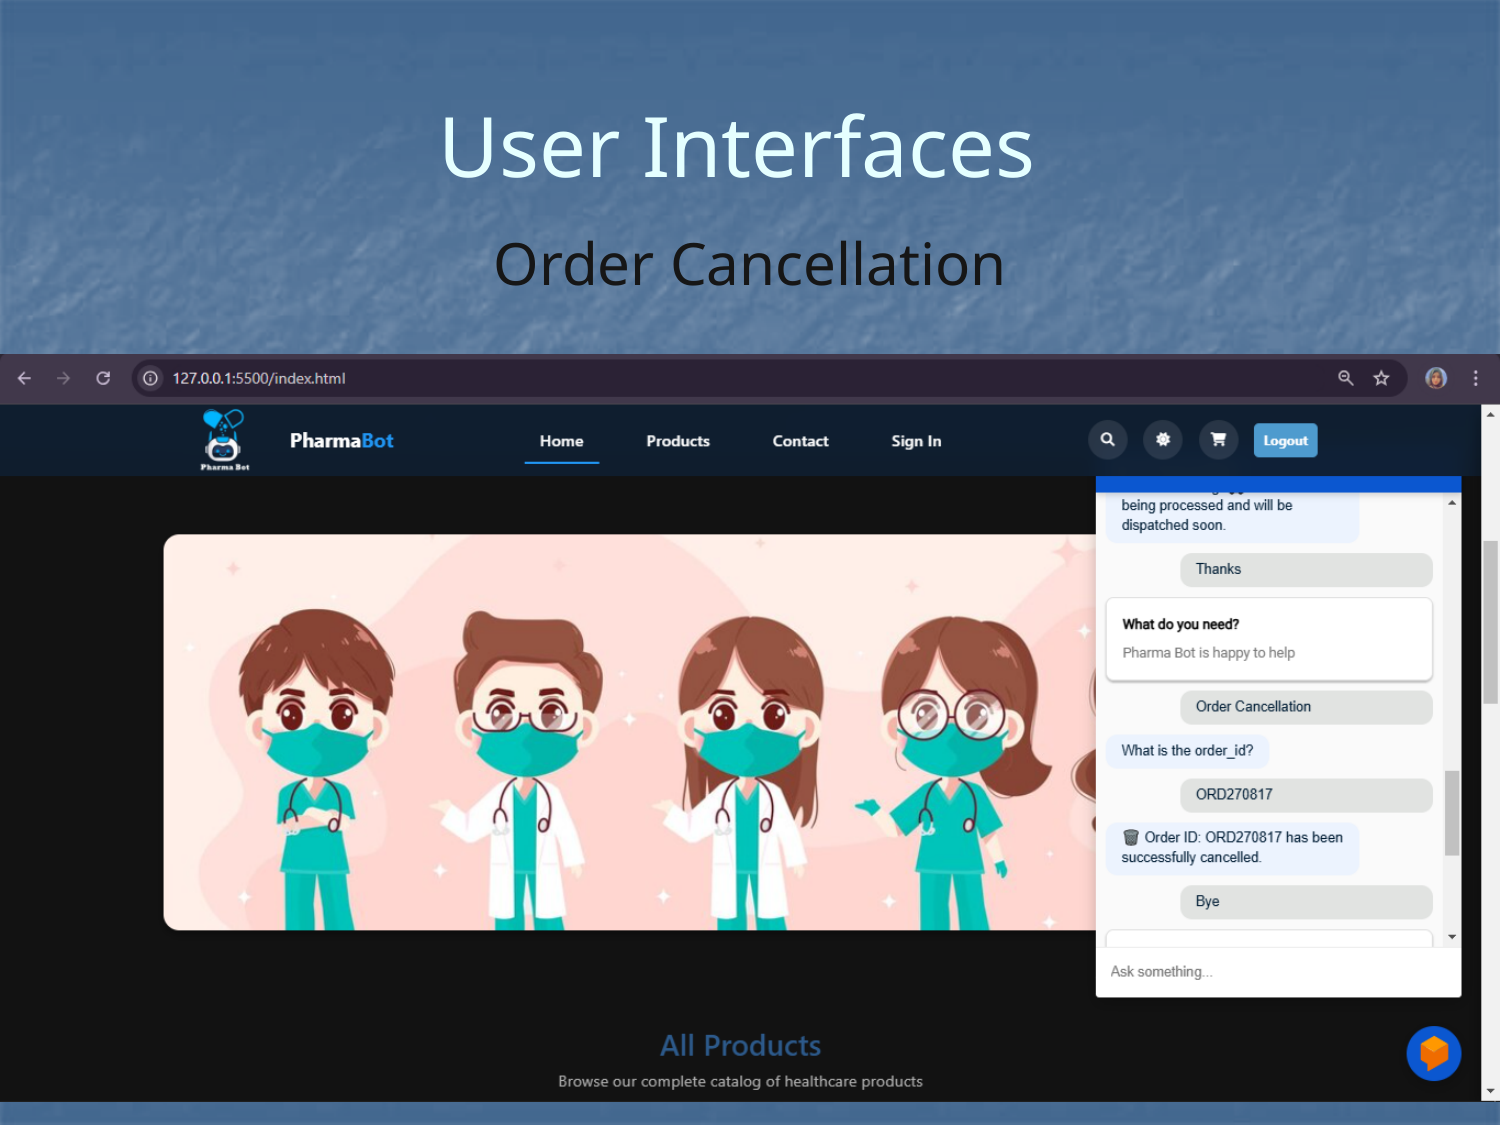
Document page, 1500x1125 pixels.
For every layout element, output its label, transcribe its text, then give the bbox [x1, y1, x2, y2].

picture [0, 354, 1500, 1102]
text_box Order Cancellation [74, 149, 1425, 353]
title User Interfaces [99, 74, 1376, 149]
